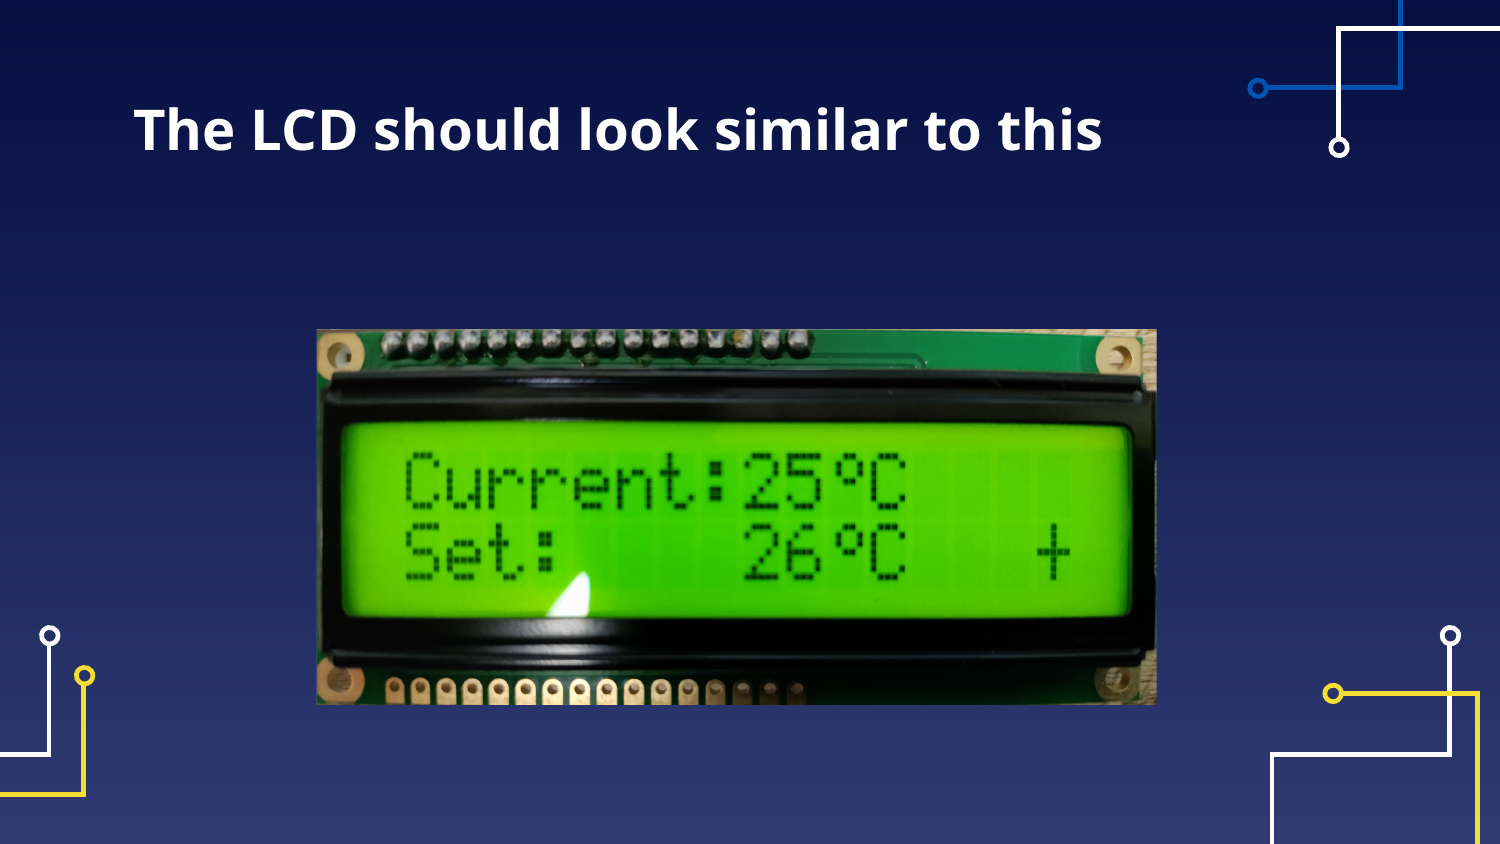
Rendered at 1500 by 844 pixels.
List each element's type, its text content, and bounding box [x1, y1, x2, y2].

title The LCD should look similar to this [118, 88, 1382, 167]
picture [317, 96, 1157, 844]
